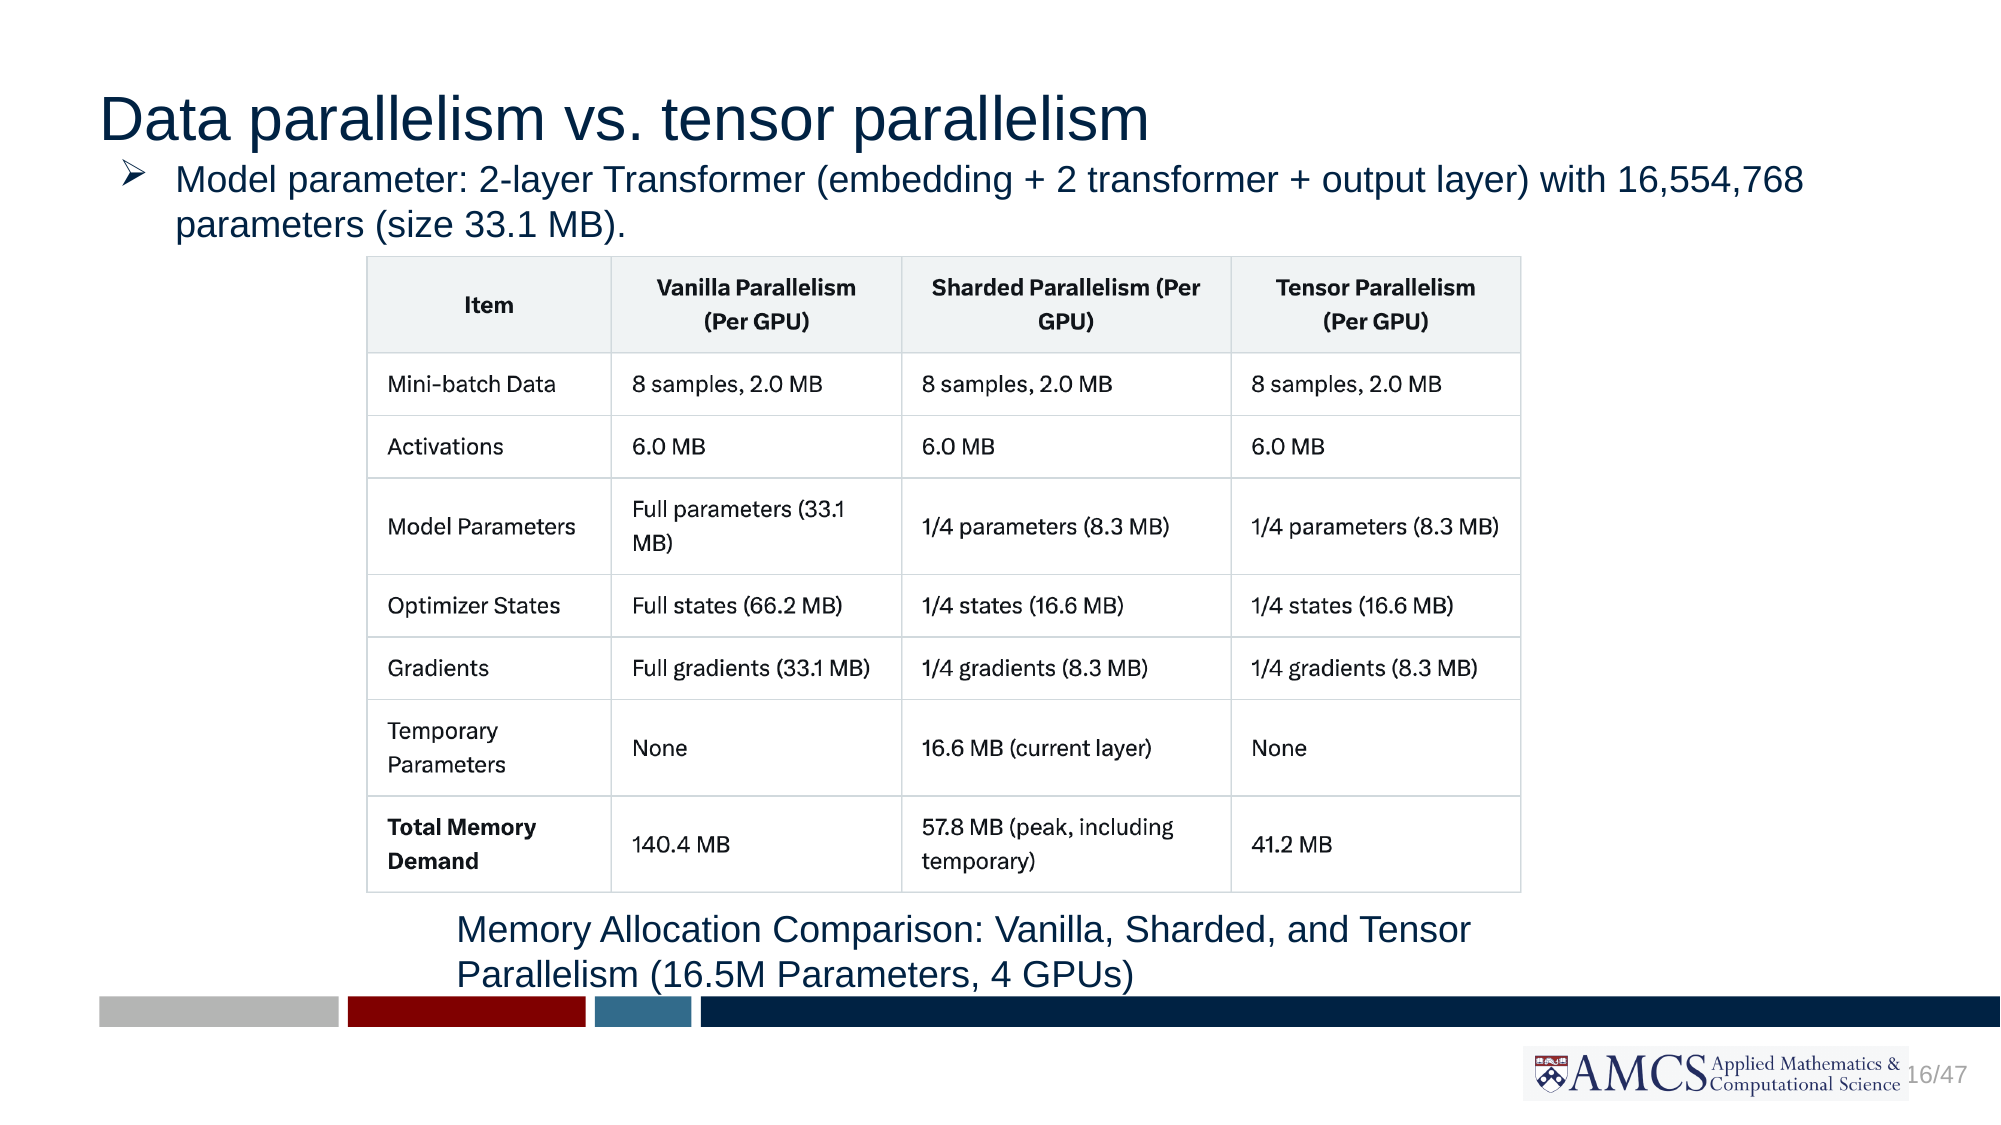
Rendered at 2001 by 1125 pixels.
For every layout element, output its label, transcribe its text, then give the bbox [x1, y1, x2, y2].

picture [1523, 1046, 1909, 1101]
title Data parallelism vs. tensor parallelism [99, 78, 1916, 154]
text_box Memory Allocation Comparison: Vanilla, Sharded, and Tensor Parallelism (16.5M Parameters, 4 GPUs) [441, 898, 1528, 1002]
text_box Model parameter: 2-layer Transformer (embedding + 2 transformer + output layer) with 16,554,768 parameters (size 33.1 MB). [119, 155, 1881, 291]
picture [362, 247, 1528, 898]
